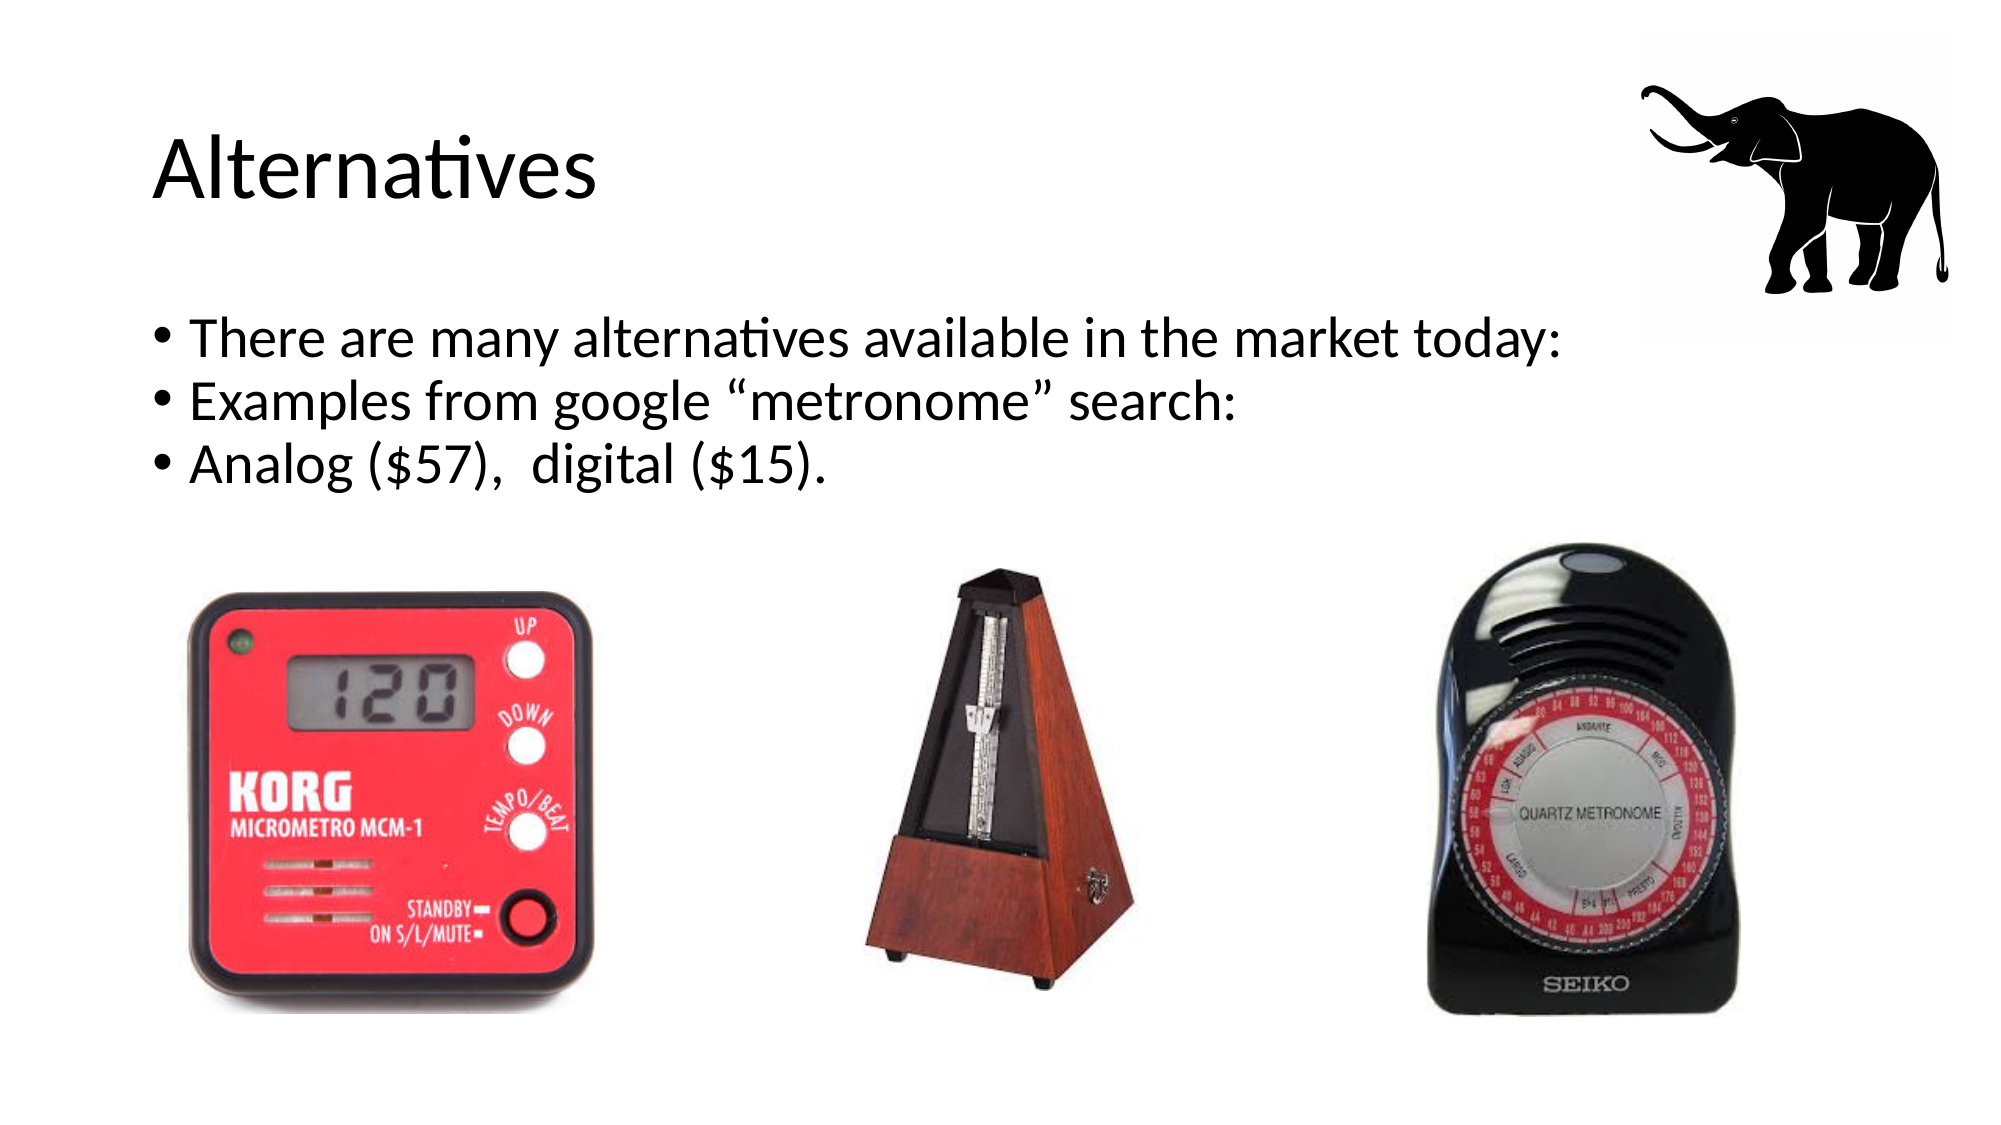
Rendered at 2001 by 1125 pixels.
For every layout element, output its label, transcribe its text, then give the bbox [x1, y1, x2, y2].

list There are many alternatives available in the market today: Examples from google “metronome” search: Analog ($57), digital ($15). [137, 299, 1863, 1014]
picture [788, 568, 1212, 991]
picture [1636, 31, 1952, 347]
picture [1425, 541, 1741, 1017]
title Alternatives [137, 59, 1631, 278]
picture [178, 591, 601, 1014]
